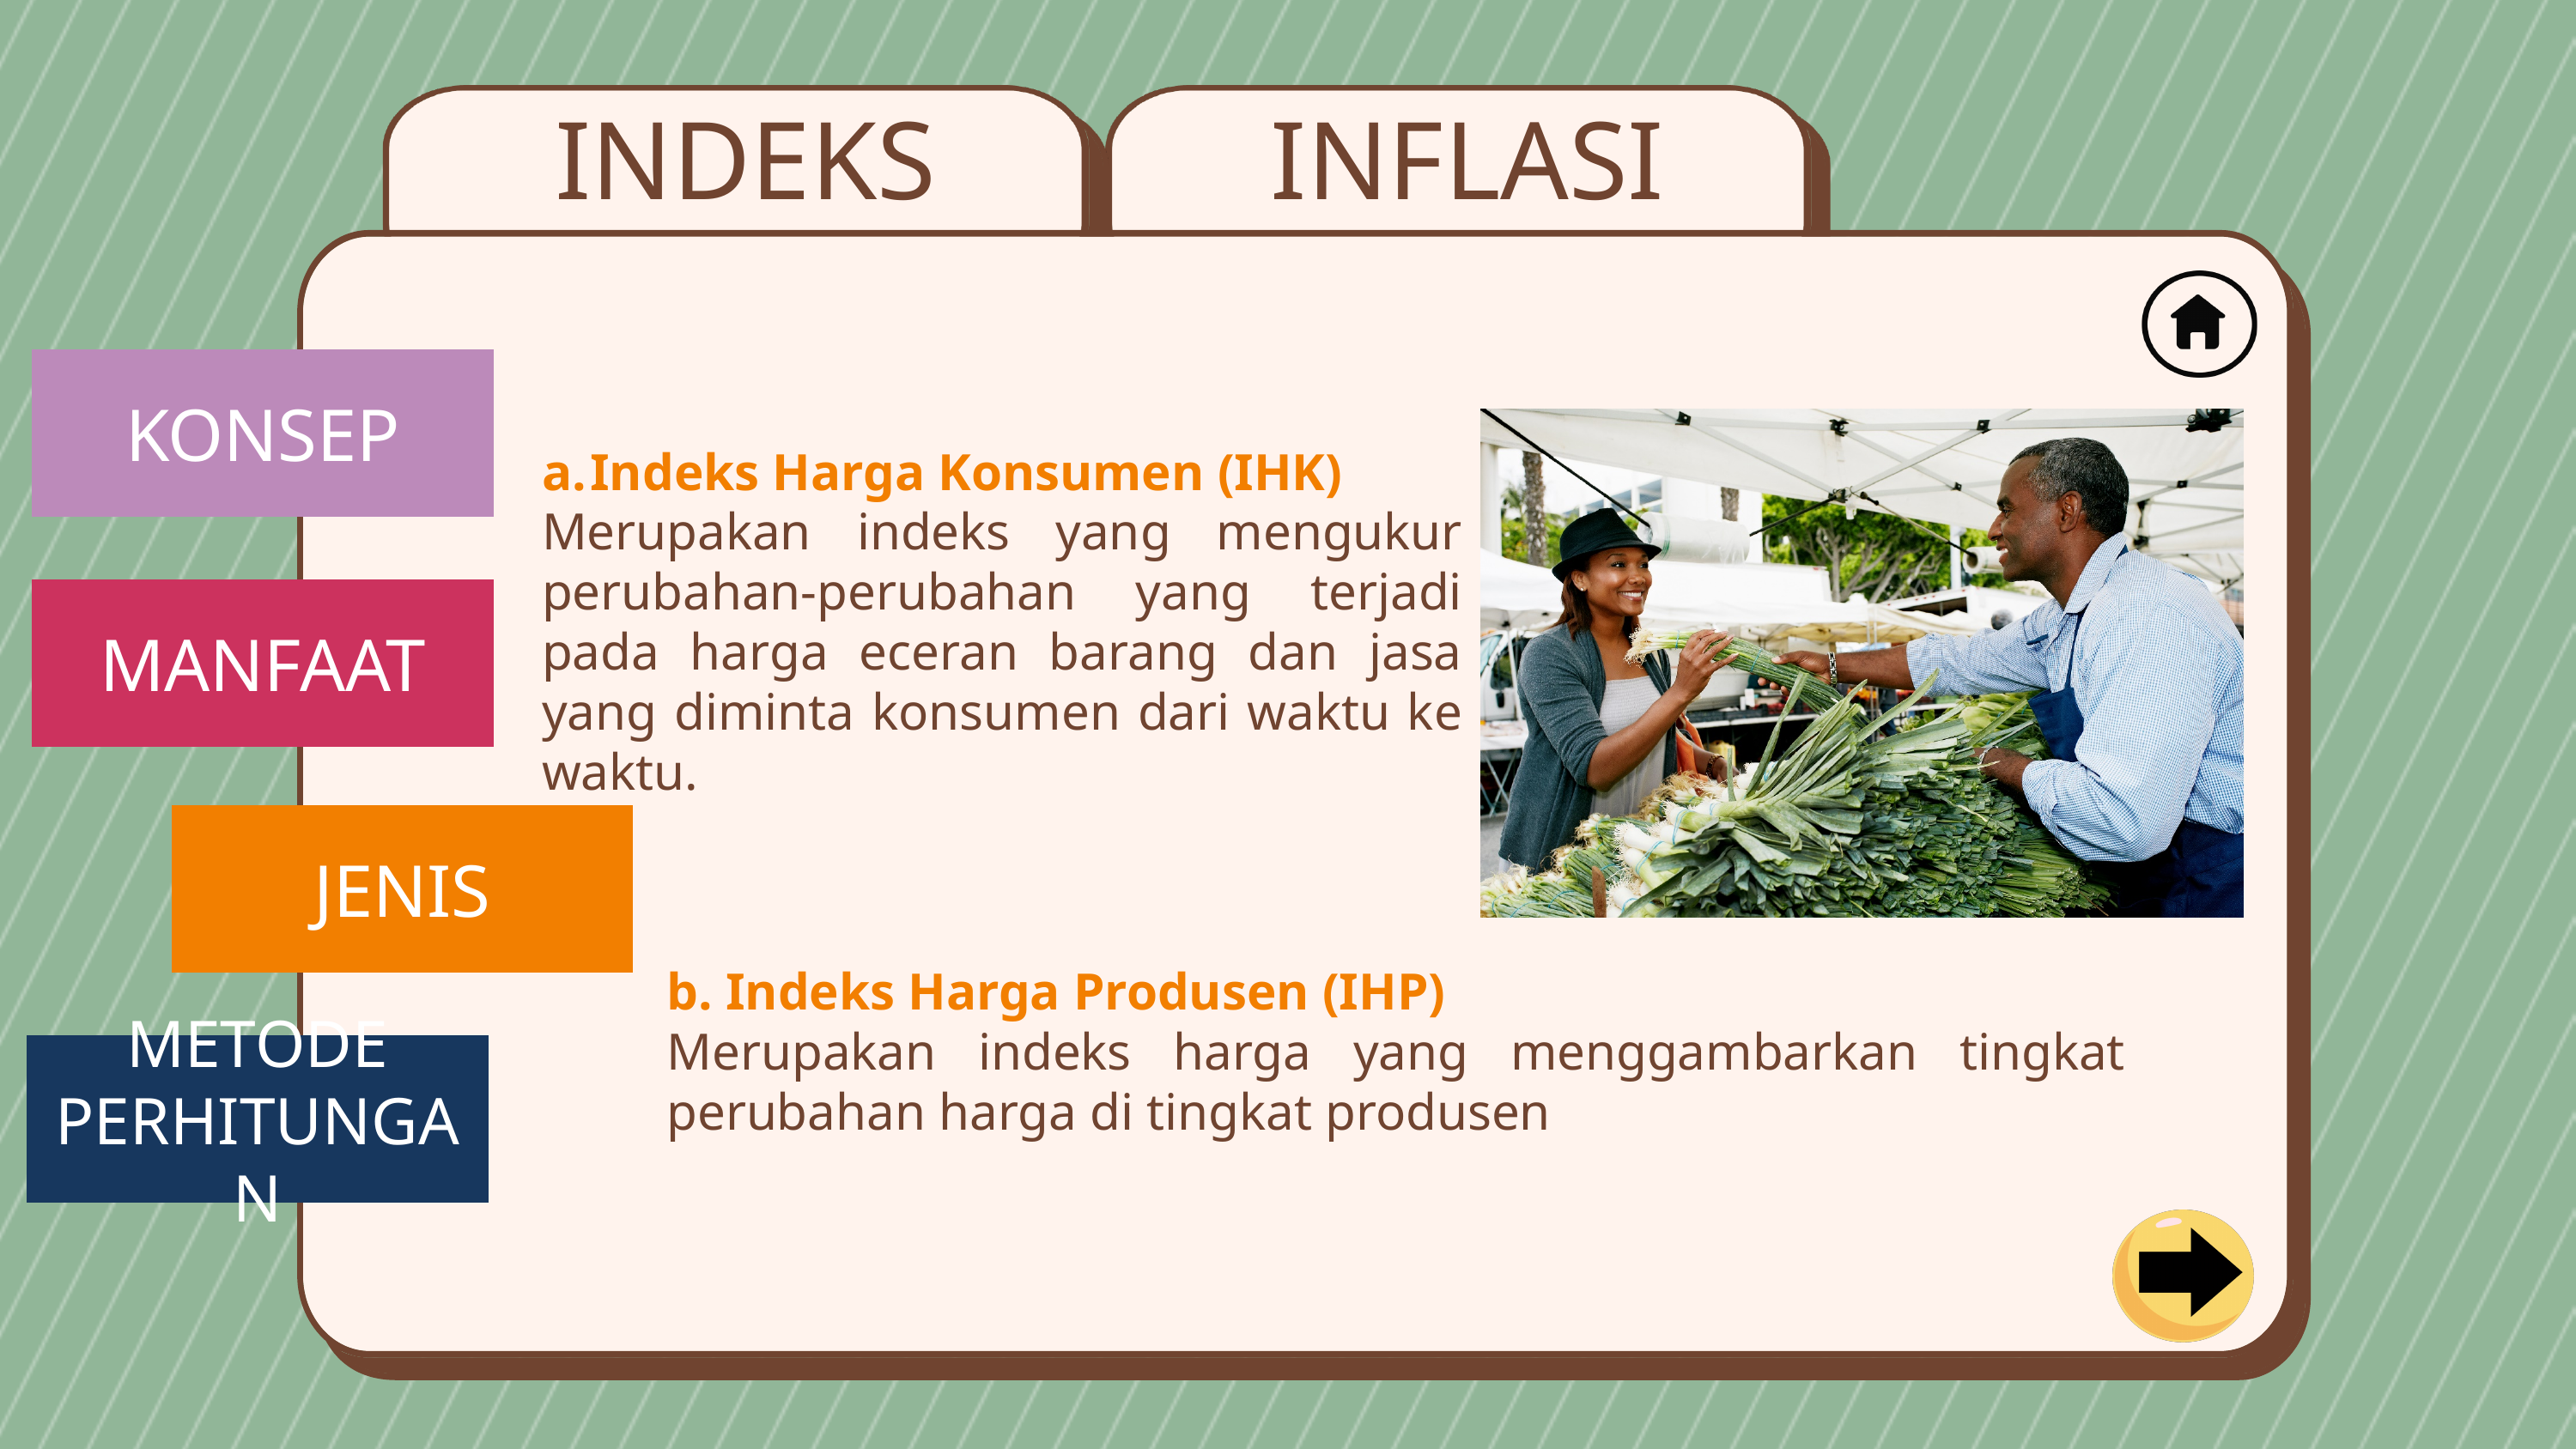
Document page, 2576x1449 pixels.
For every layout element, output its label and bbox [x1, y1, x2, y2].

picture [0, 0, 2576, 1449]
text_box [296, 229, 2312, 1380]
